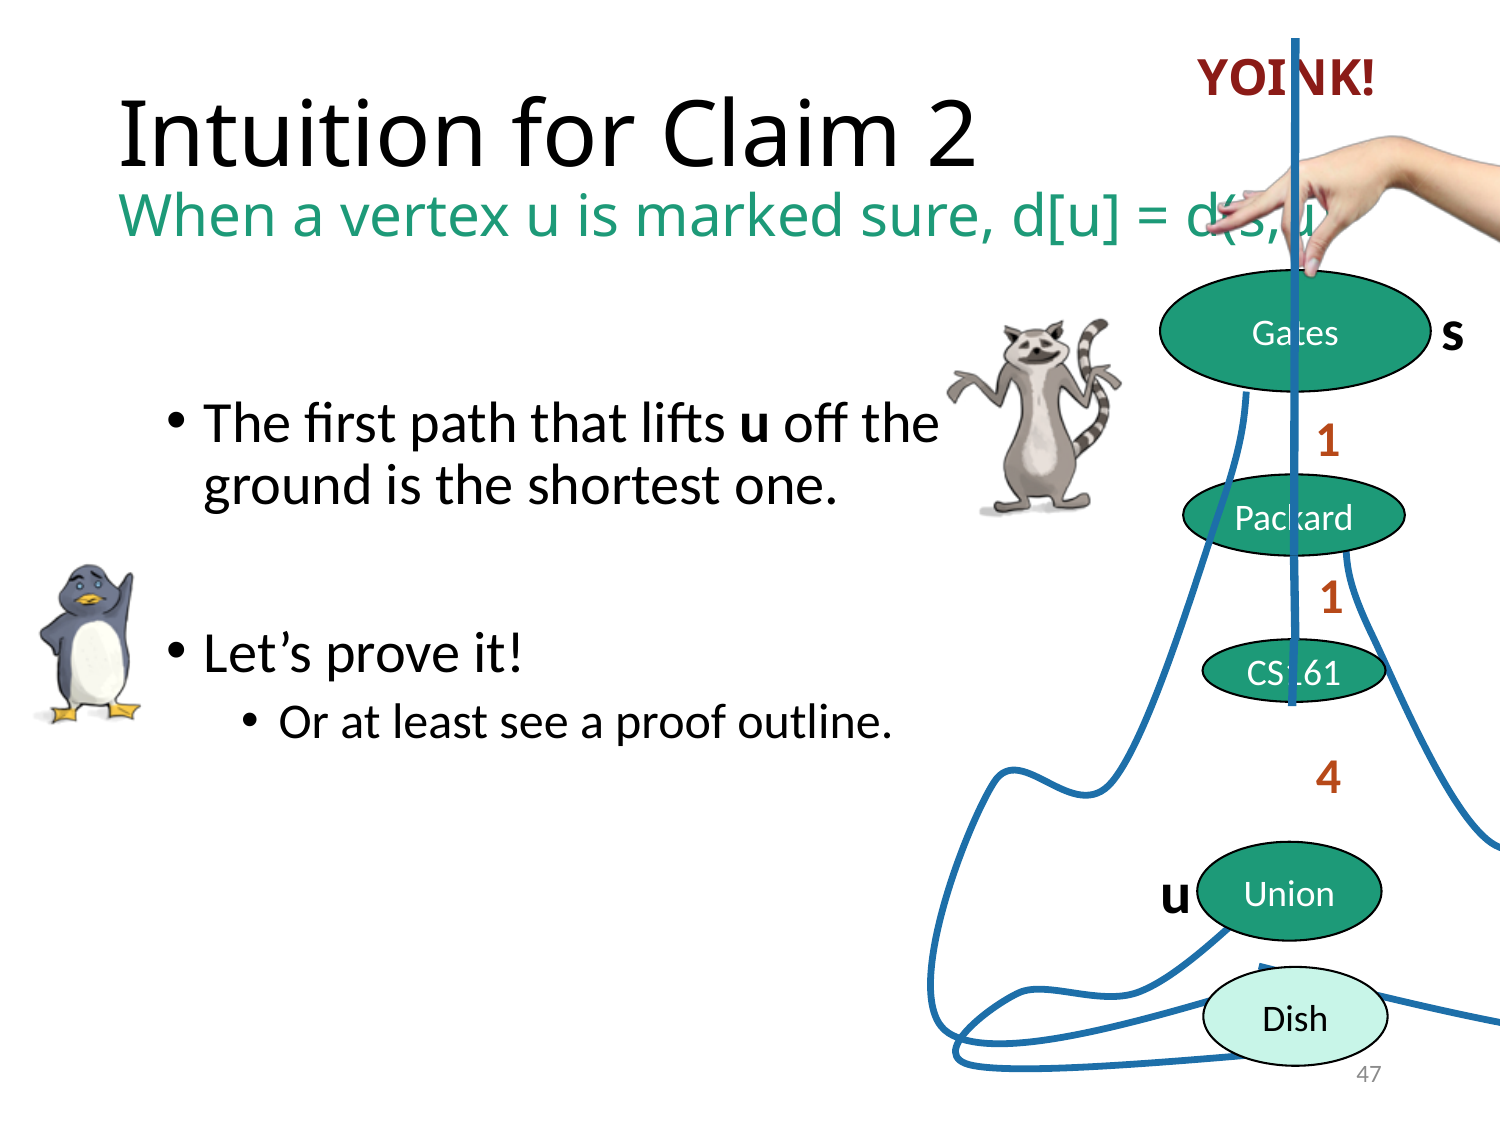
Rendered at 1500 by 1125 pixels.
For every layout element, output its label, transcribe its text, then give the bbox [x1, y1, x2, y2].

slide_number 47 [1059, 1069, 1397, 1103]
picture [28, 560, 163, 737]
list The first path that lifts u off the ground is the shortest one. Let’s prove it! Or at least see a proof outline. [151, 384, 930, 957]
title Intuition for Claim 2 When a vertex u is marked sure, d[u] = d(s,u) [103, 59, 930, 278]
picture [930, 299, 1136, 535]
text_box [930, 37, 1500, 1069]
